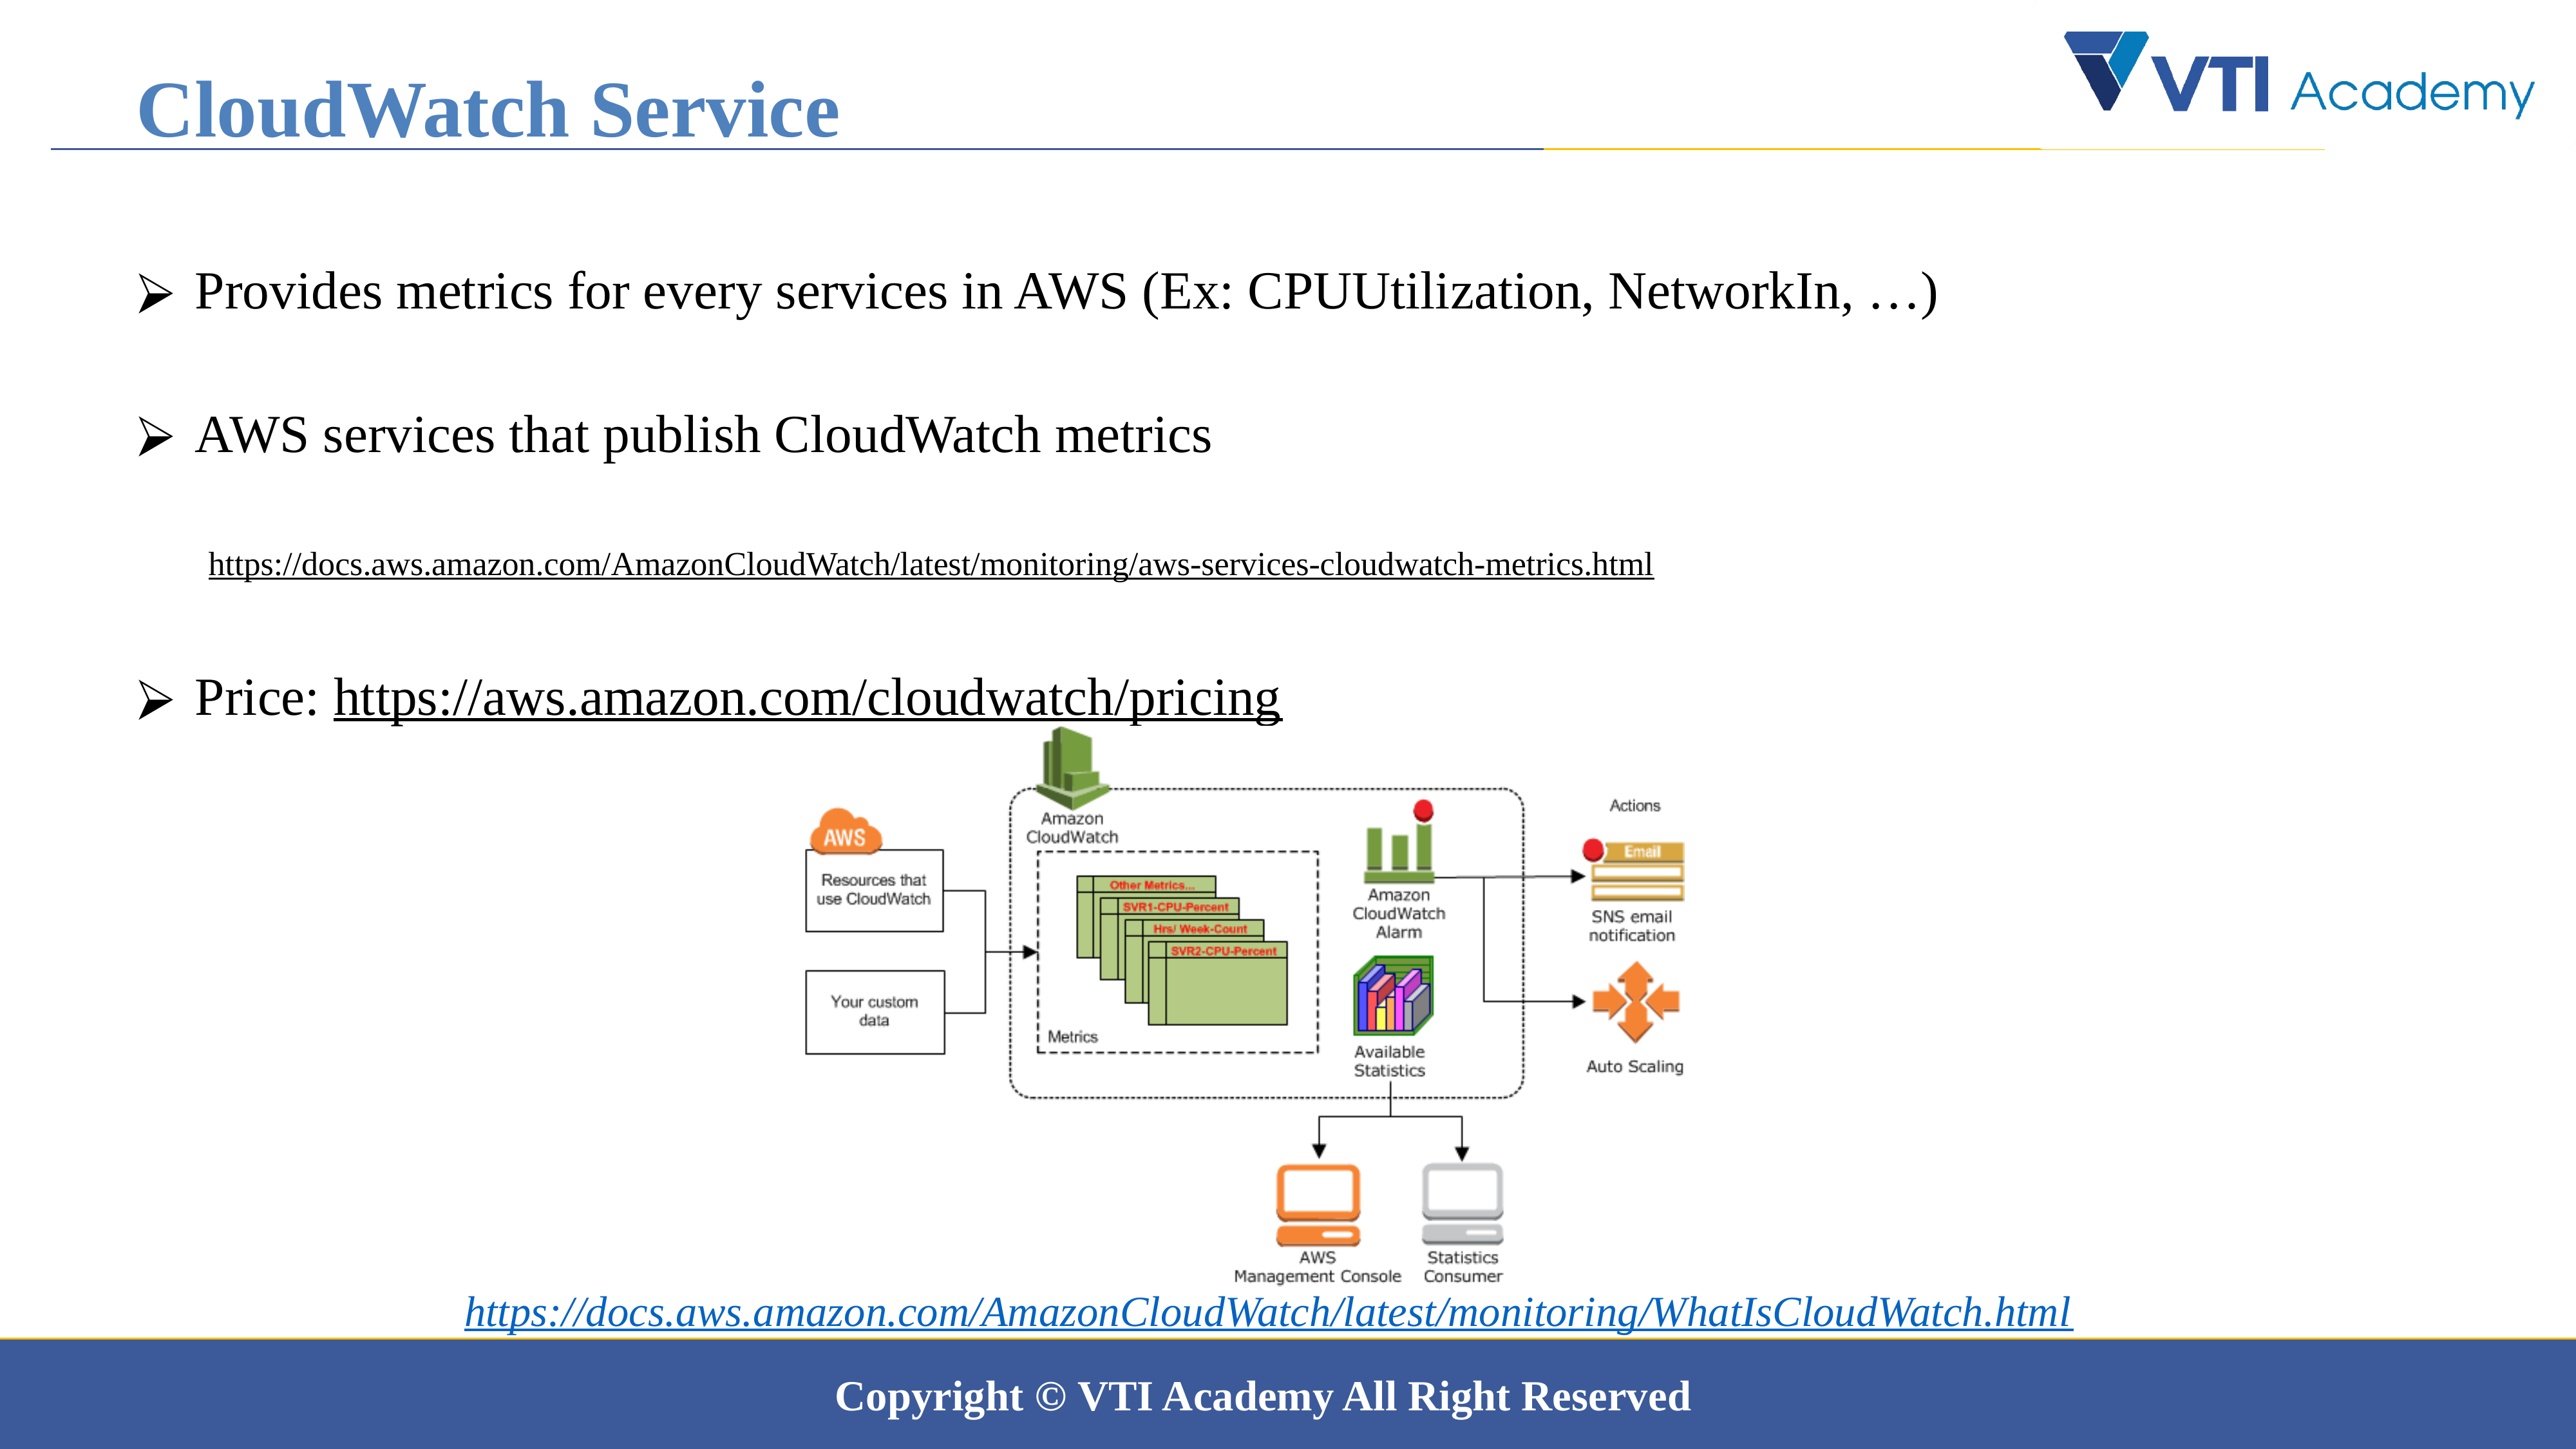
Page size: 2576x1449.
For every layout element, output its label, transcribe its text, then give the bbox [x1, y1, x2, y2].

text_box Provides metrics for every services in AWS (Ex: CPUUtilization, NetworkIn, …) AWS services that publish CloudWatch metrics https://docs.aws.amazon.com/AmazonCloudWatch/latest/monitoring/aws-services-cloudwatch-metrics.html Price: https://aws.amazon.com/cloudwatch/pricing [126, 250, 2576, 791]
text_box https://docs.aws.amazon.com/AmazonCloudWatch/latest/monitoring/WhatIsCloudWatch.html [372, 1278, 2166, 1340]
text_box CloudWatch Service [126, 60, 1081, 149]
picture [804, 726, 1685, 1287]
picture [2034, 0, 2576, 149]
